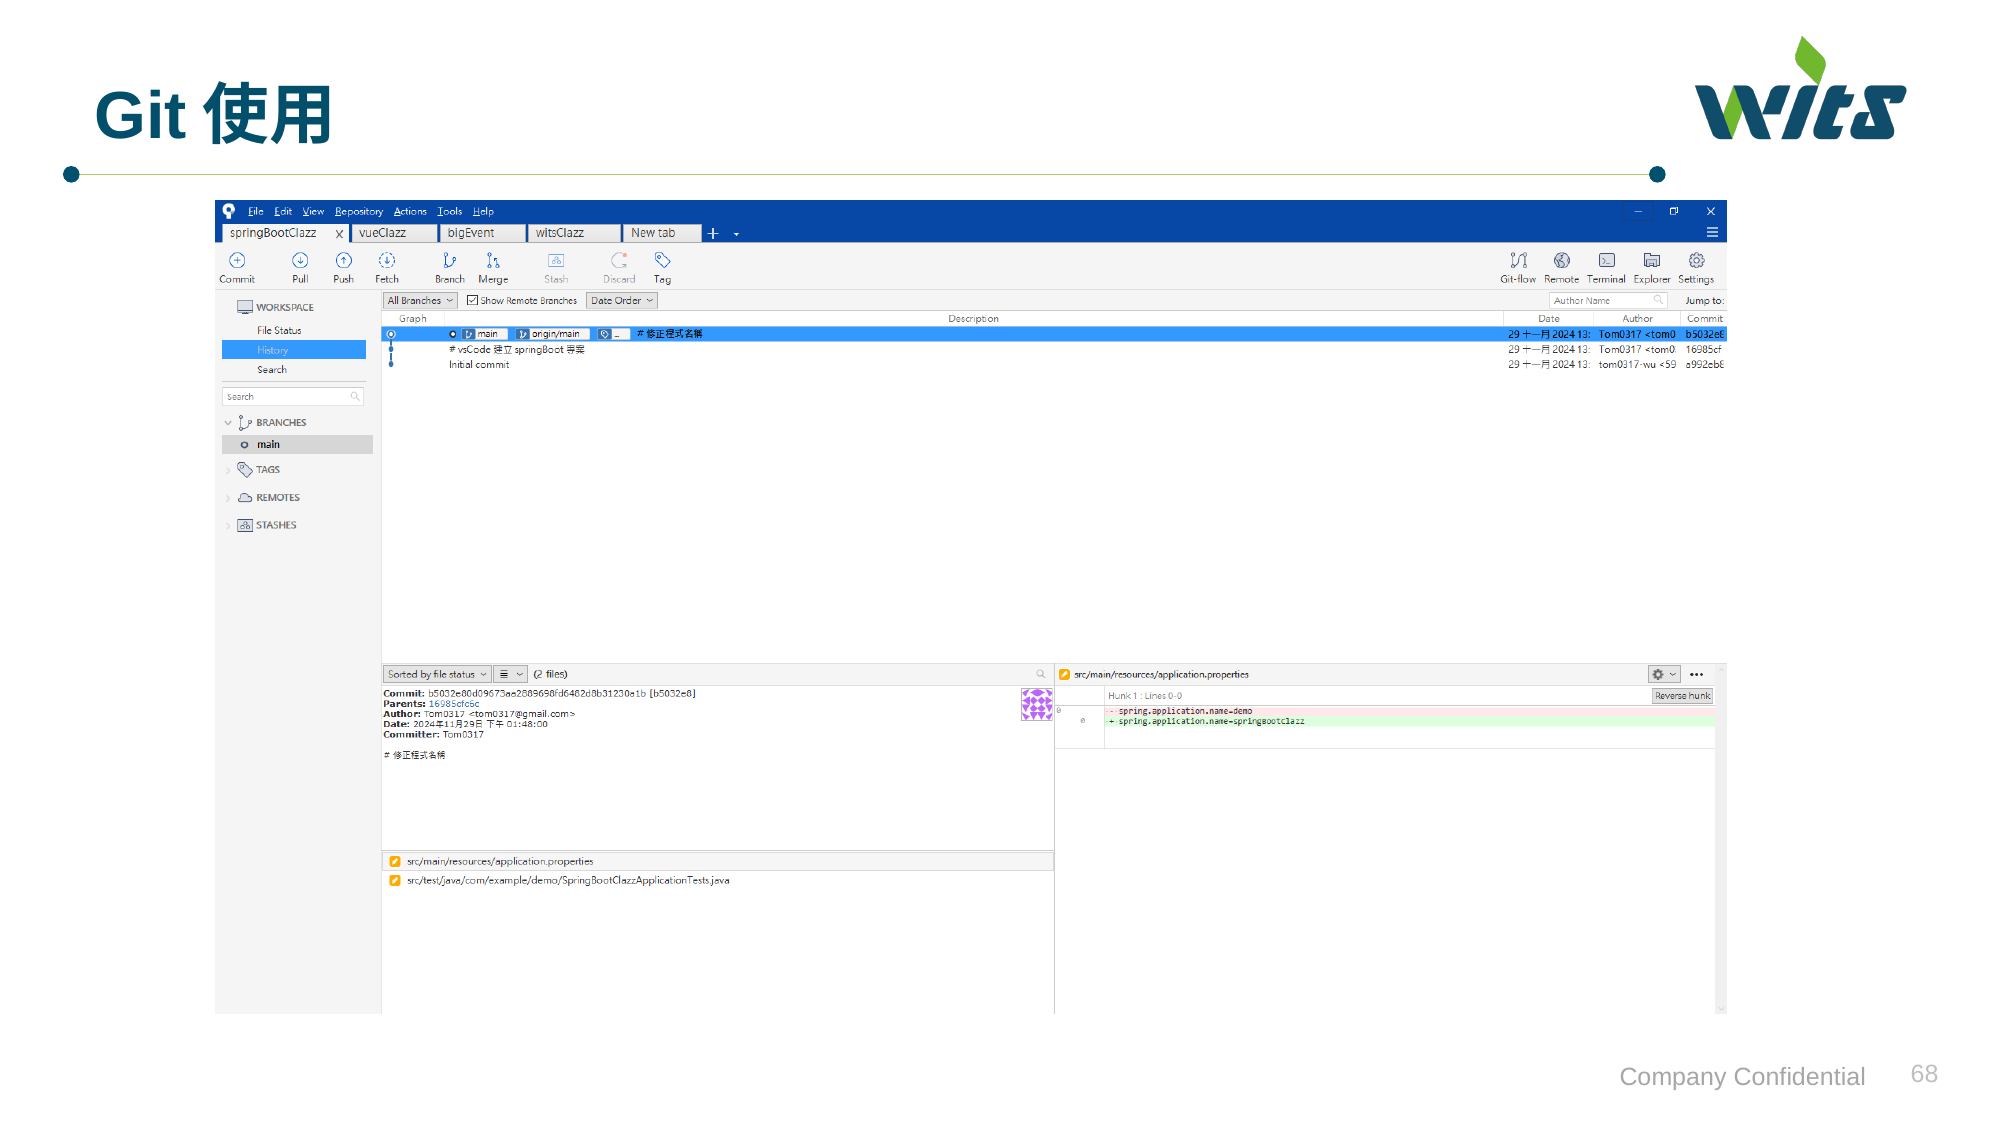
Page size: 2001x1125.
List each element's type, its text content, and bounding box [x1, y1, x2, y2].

slide_number 68 [1503, 1042, 1954, 1103]
title Git使用 [79, 49, 1657, 161]
picture [1616, 0, 1983, 208]
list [214, 200, 1727, 1014]
